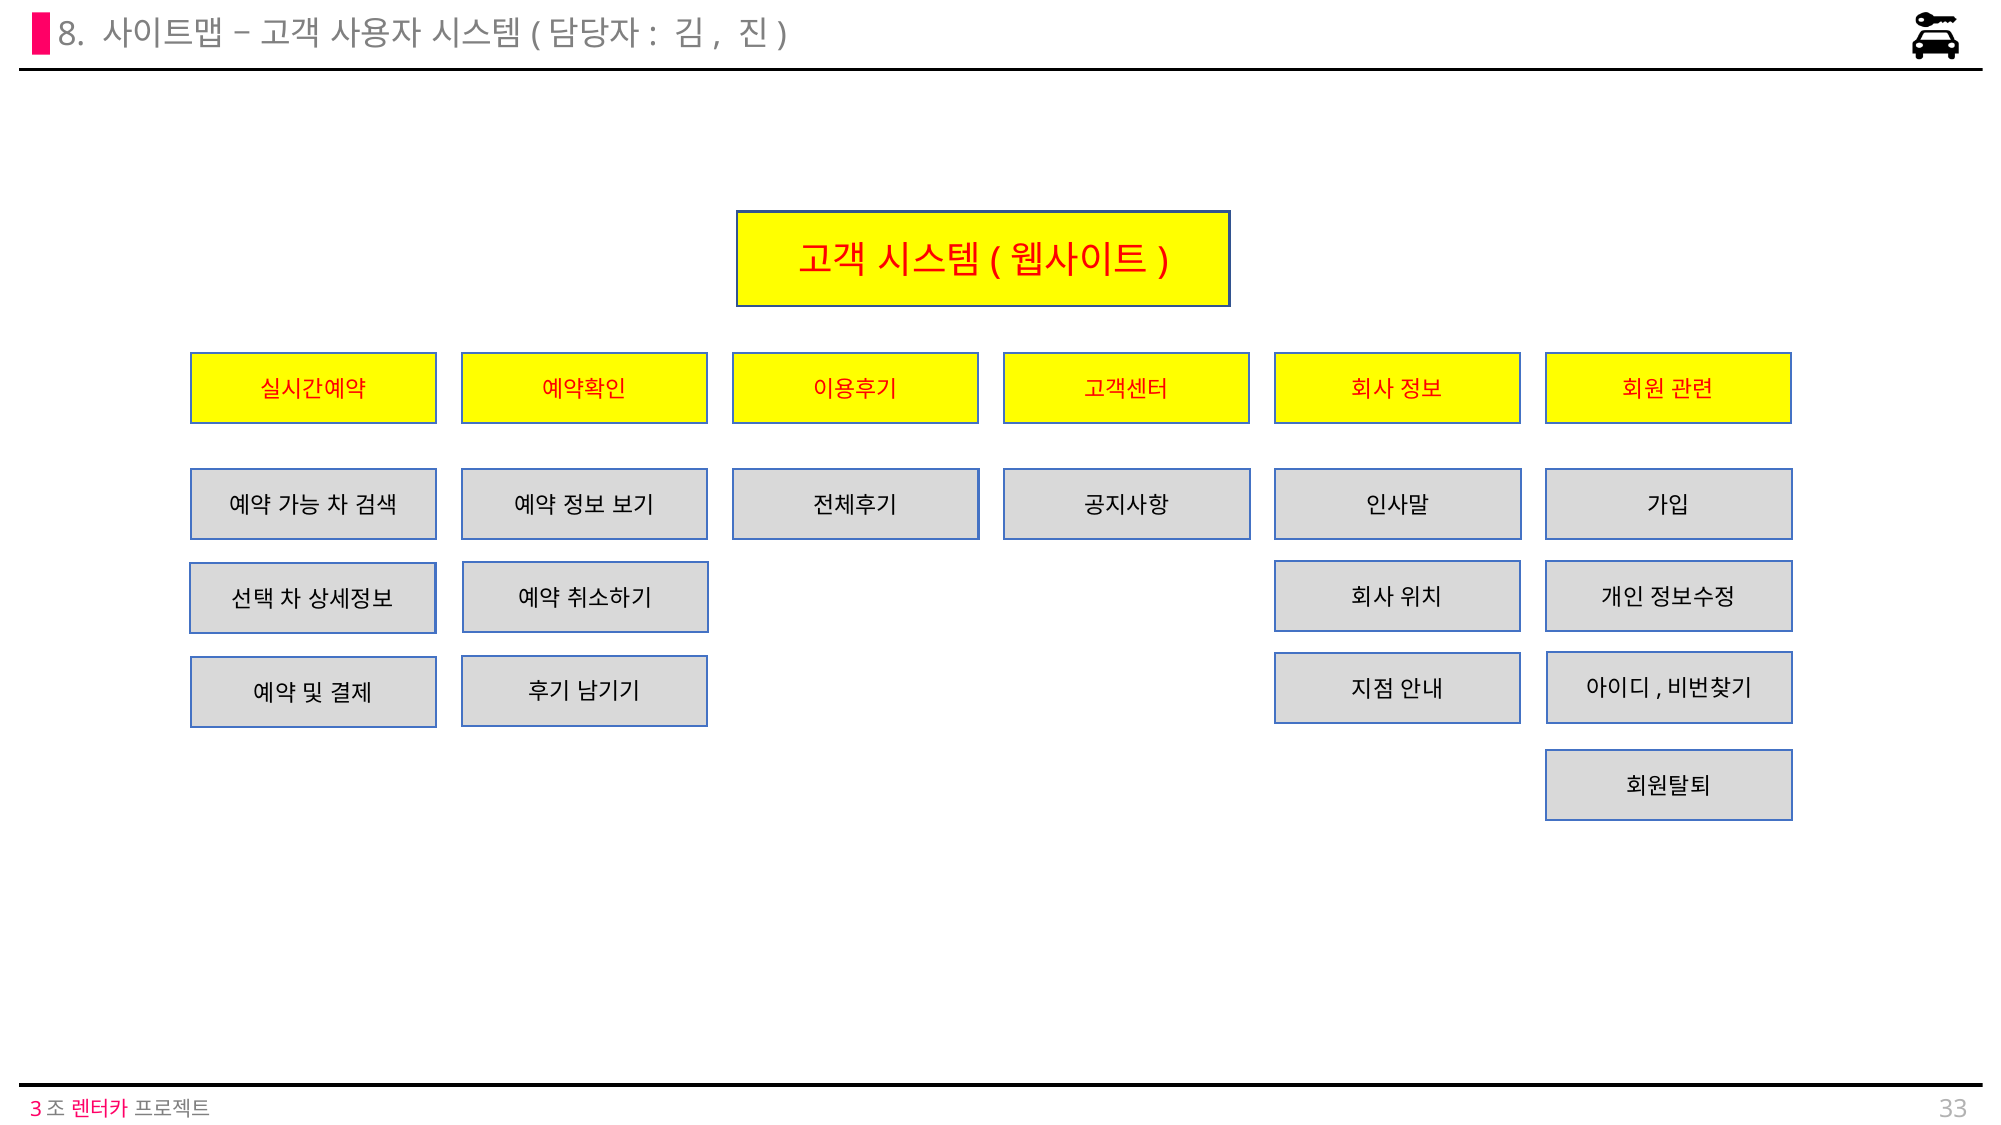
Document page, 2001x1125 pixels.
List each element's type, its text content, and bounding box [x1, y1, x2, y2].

text_box 8. 사이트맵 – 고객 사용자 시스템(담당자: 김, 진) [42, 9, 1028, 62]
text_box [189, 211, 1793, 821]
picture [1903, 12, 1967, 60]
slide_number 33 [1887, 1083, 1983, 1125]
